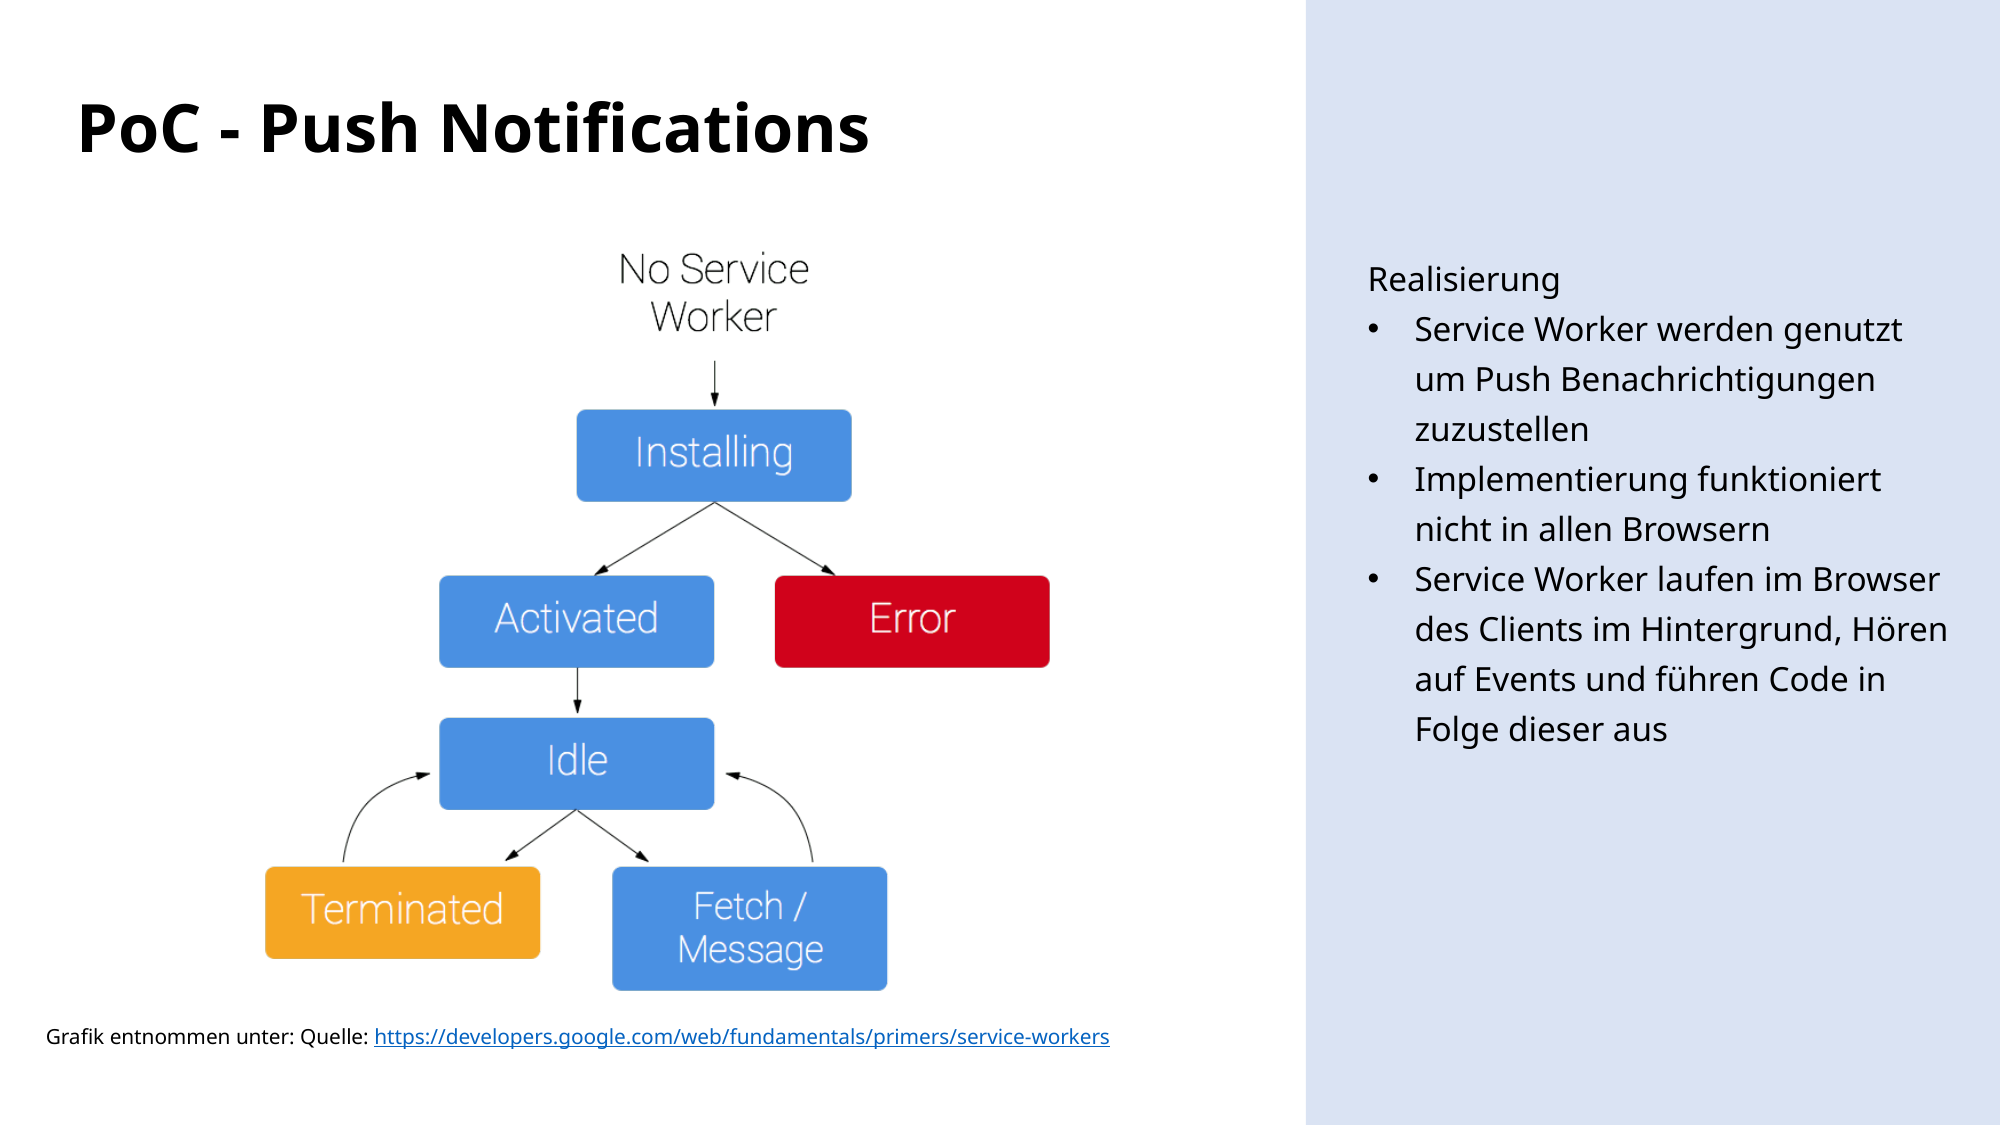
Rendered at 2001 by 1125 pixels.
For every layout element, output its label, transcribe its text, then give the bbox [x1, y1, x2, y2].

text_box [1305, 0, 2000, 1125]
text_box Realisierung Service Worker werden genutzt um Push Benachrichtigungen zuzustellen Implementierung funktioniert nicht in allen Browsern Service Worker laufen im Browser des Clients im Hintergrund, Hören auf Events und führen Code in Folge dieser aus [1352, 241, 1977, 756]
picture [254, 230, 1059, 1009]
text_box Grafik entnommen unter: Quelle: https://developers.google.com/web/fundamentals/primers/service-workers [31, 1015, 1125, 1059]
text_box PoC - Push Notifications [61, 21, 1062, 242]
